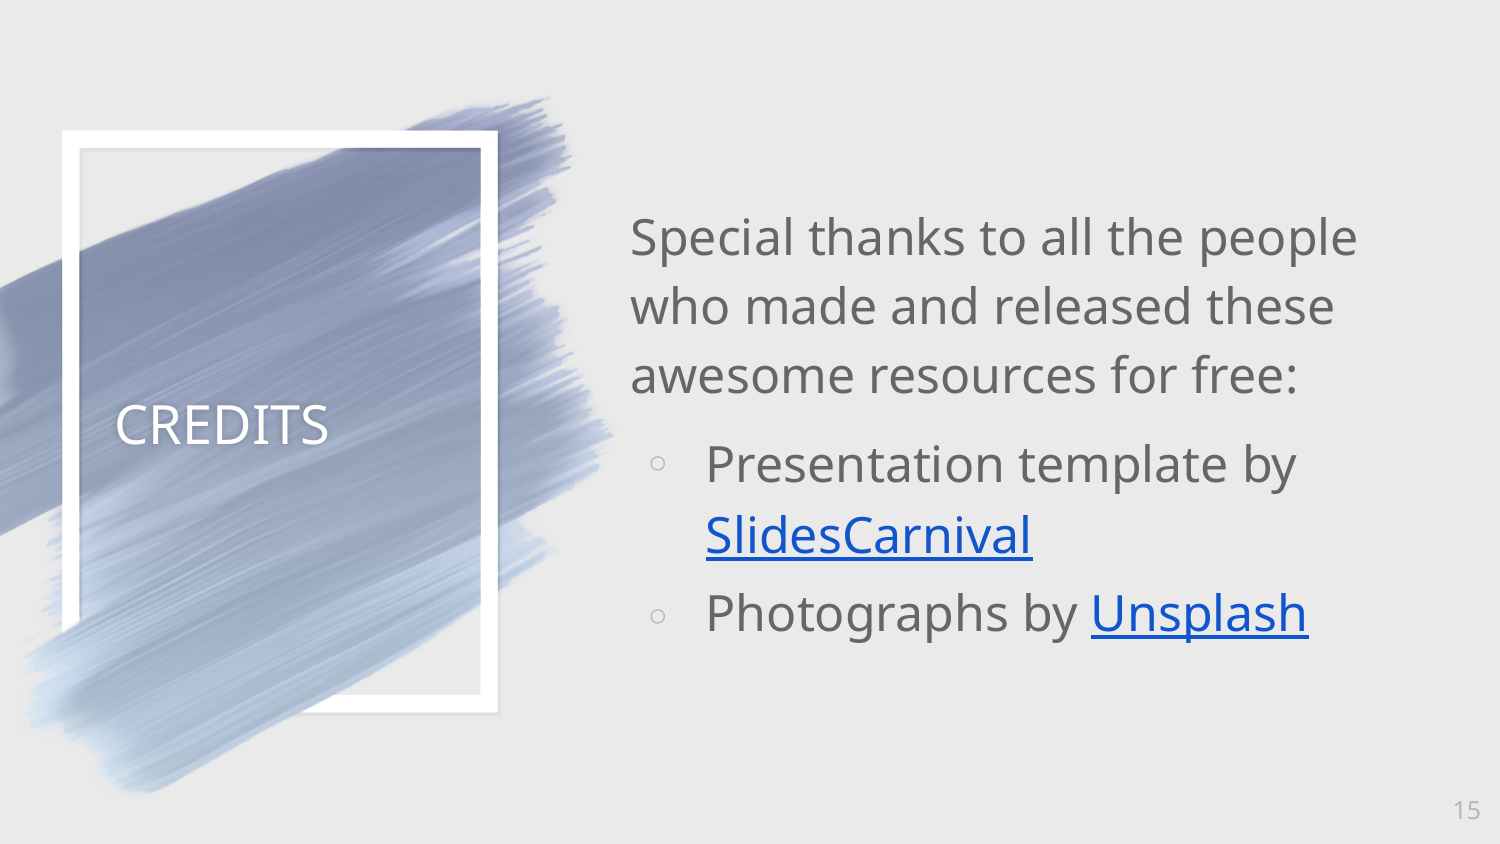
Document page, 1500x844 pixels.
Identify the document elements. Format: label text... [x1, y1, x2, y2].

list Special thanks to all the people who made and released these awesome resources for free: Presentation template by SlidesCarnival Photographs by Unsplash [630, 132, 1426, 715]
slide_number ‹#› [1391, 779, 1482, 844]
title CREDITS [114, 149, 447, 696]
picture [0, 0, 1500, 844]
